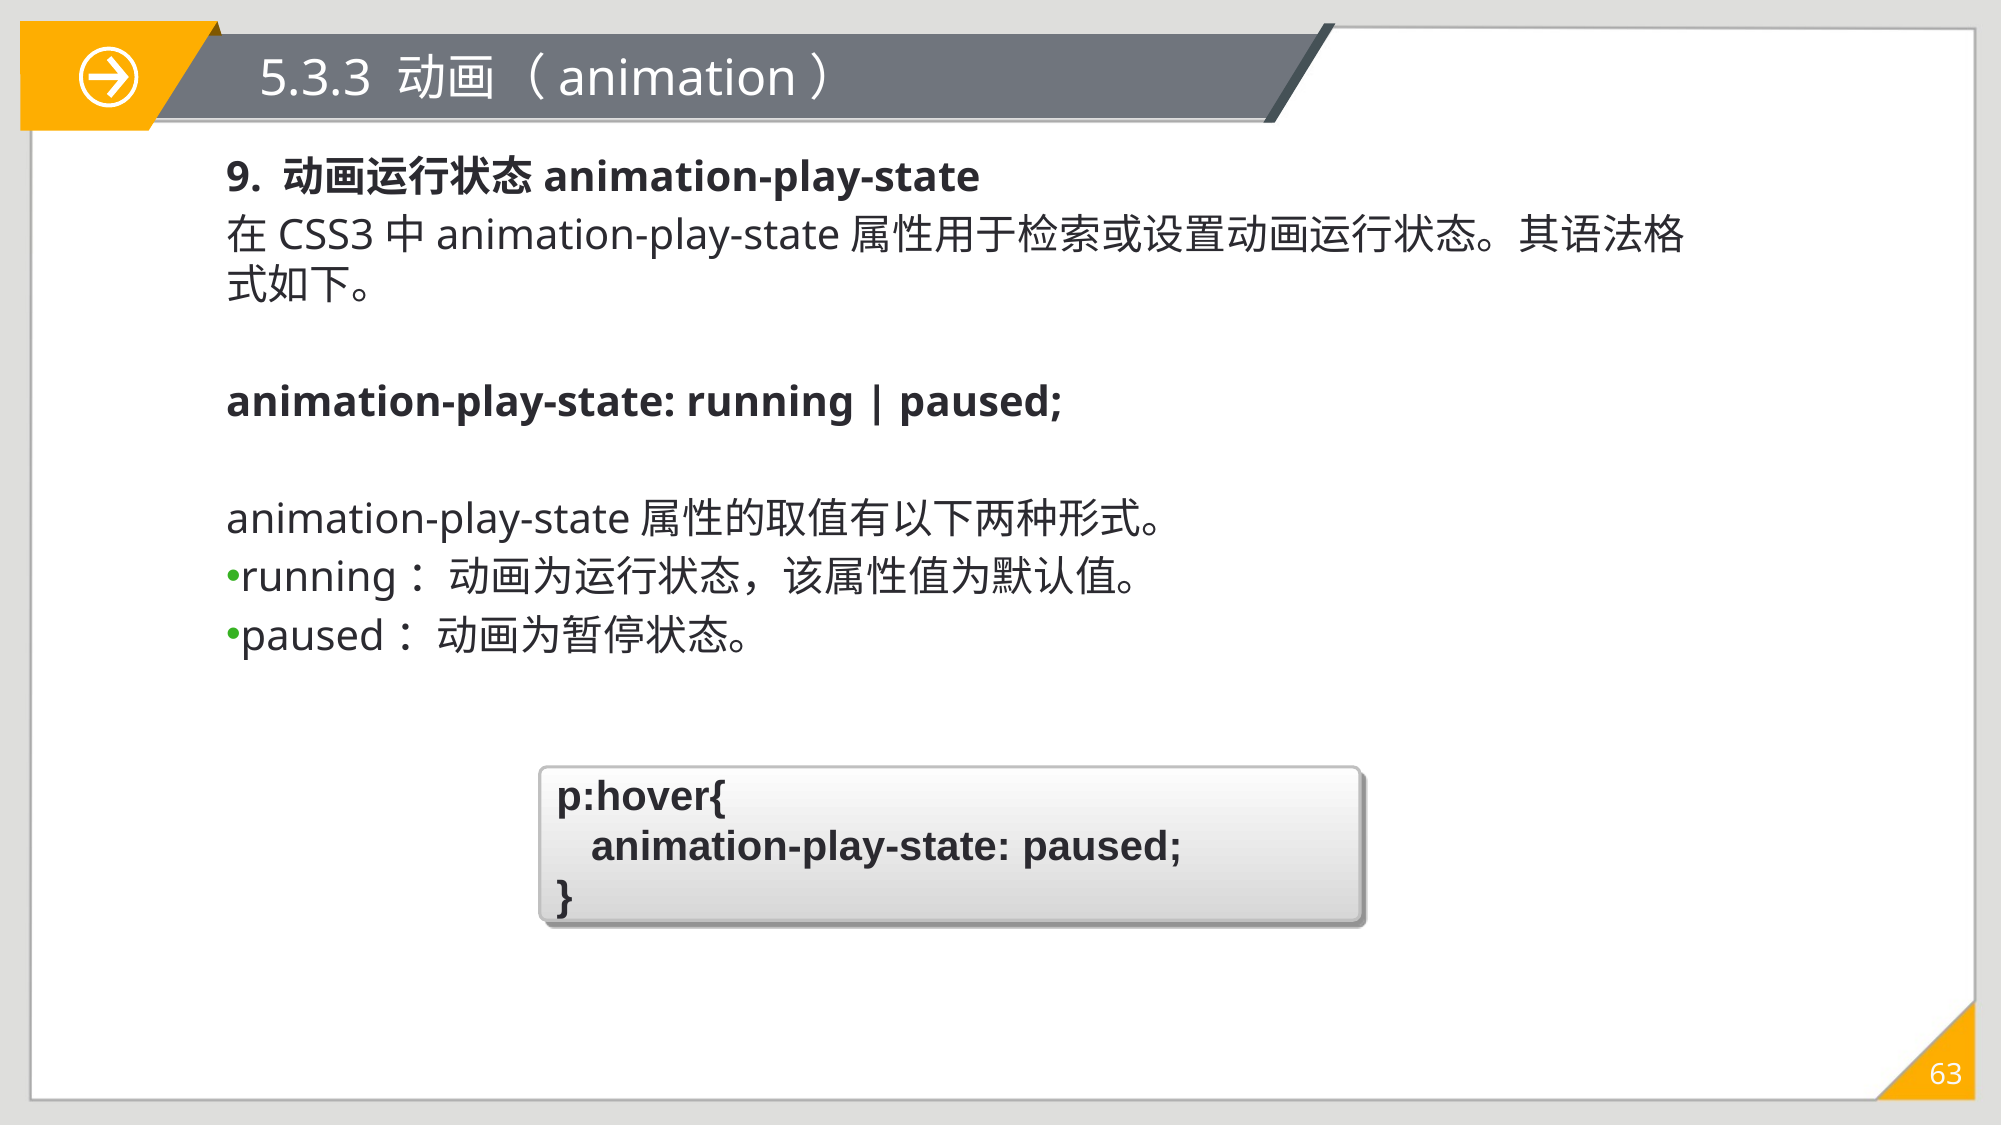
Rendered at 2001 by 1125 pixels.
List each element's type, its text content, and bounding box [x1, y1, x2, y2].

list 9. 动画运行状态animation-play-state 在CSS3中animation-play-state属性用于检索或设置动画运行状态。其语法格式如下。 animation-play-state: running | paused; animation-play-state属性的取值有以下两种形式。 running：动画为运行状态，该属性值为默认值。 paused：动画为暂停状态。 [211, 142, 1724, 693]
title 5.3.3 动画（animation） [244, 37, 1690, 113]
text_box p:hover{ animation-play-state: paused; } [539, 766, 1361, 921]
picture [0, 0, 2001, 1125]
